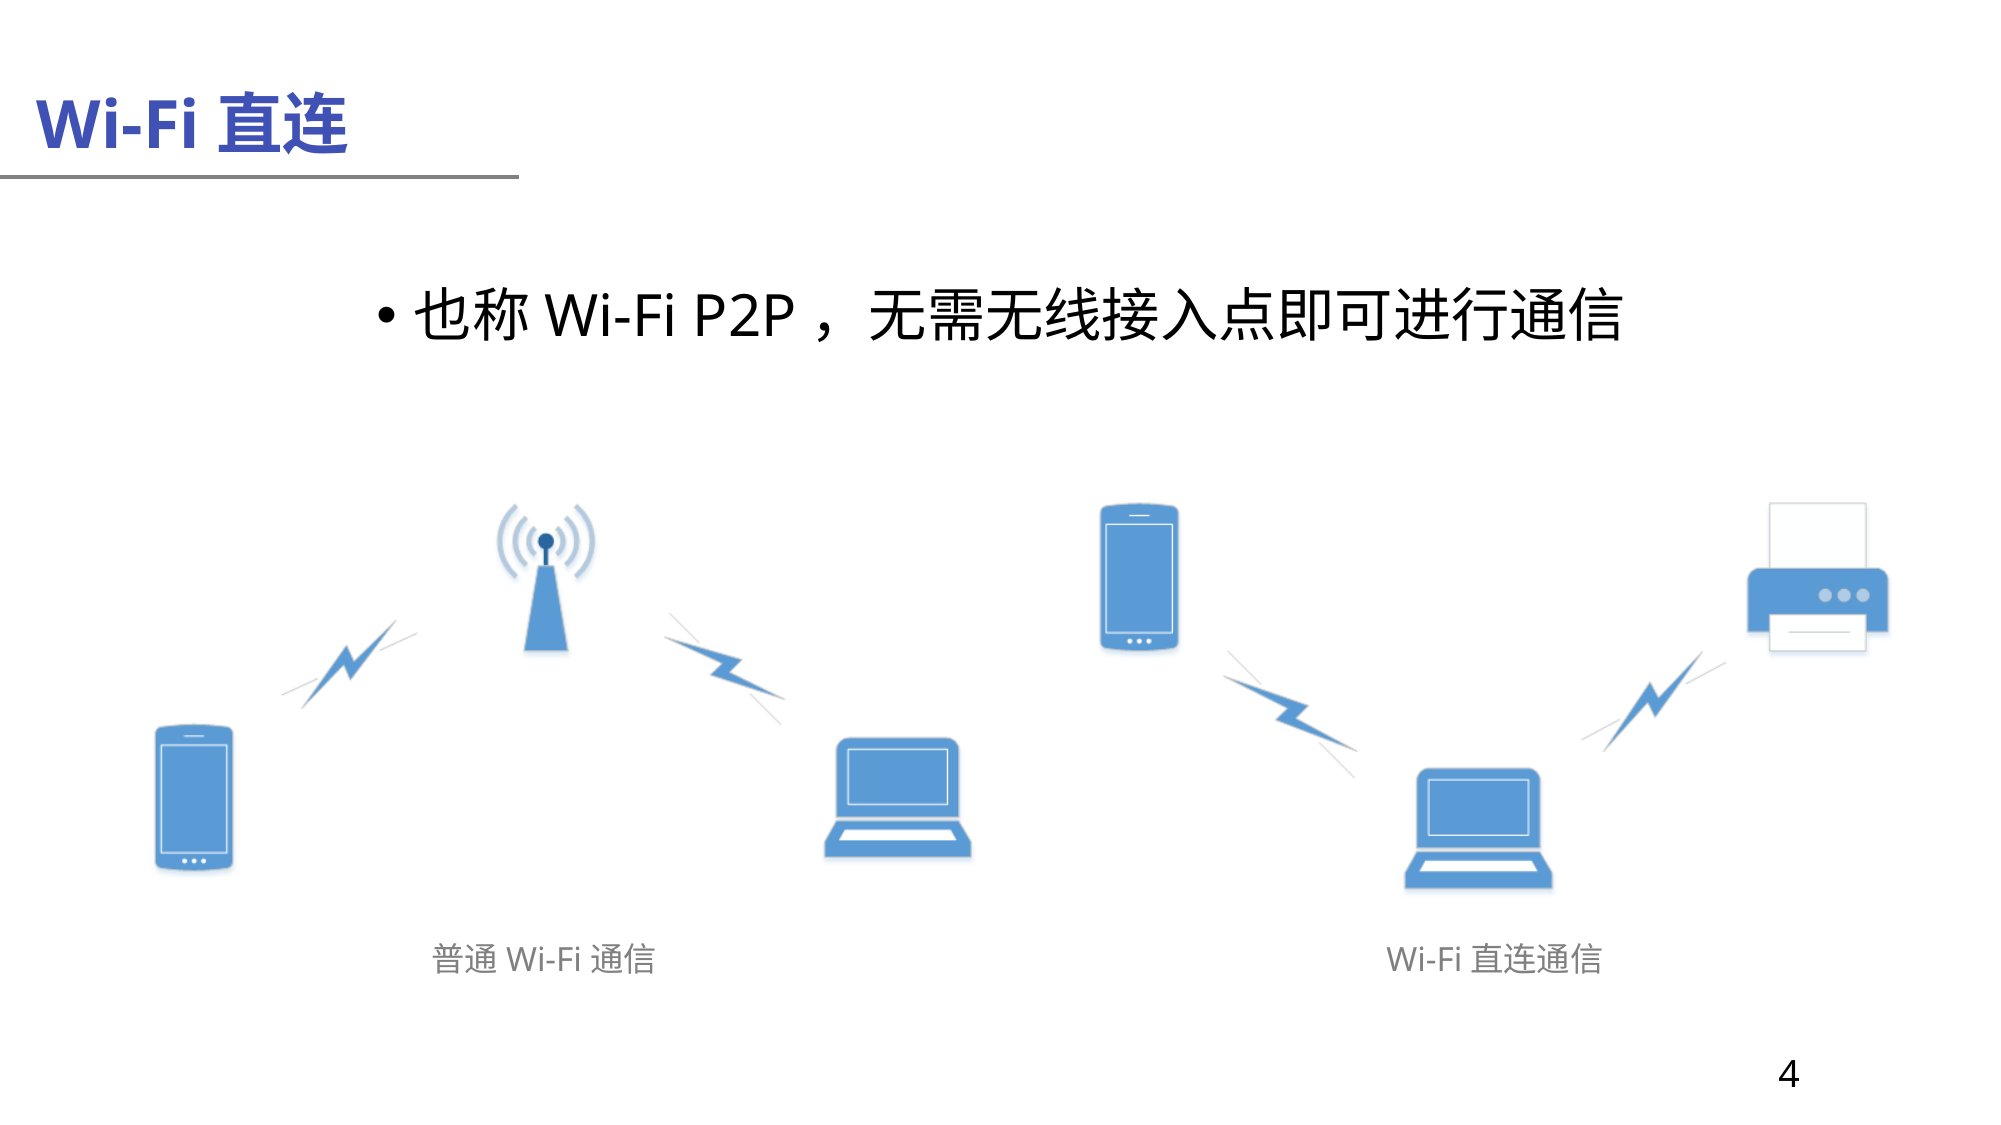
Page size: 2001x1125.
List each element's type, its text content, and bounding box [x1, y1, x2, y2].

text_box Wi-Fi直连通信 [1347, 930, 1642, 986]
list 也称Wi-Fi P2P，无需无线接入点即可进行通信 [361, 279, 1714, 997]
slide_number 4 [1412, 1042, 1863, 1103]
text_box Wi-Fi直连 [22, 74, 543, 170]
text_box 普通Wi-Fi通信 [396, 930, 692, 986]
picture [1093, 500, 1897, 900]
picture [146, 500, 982, 883]
